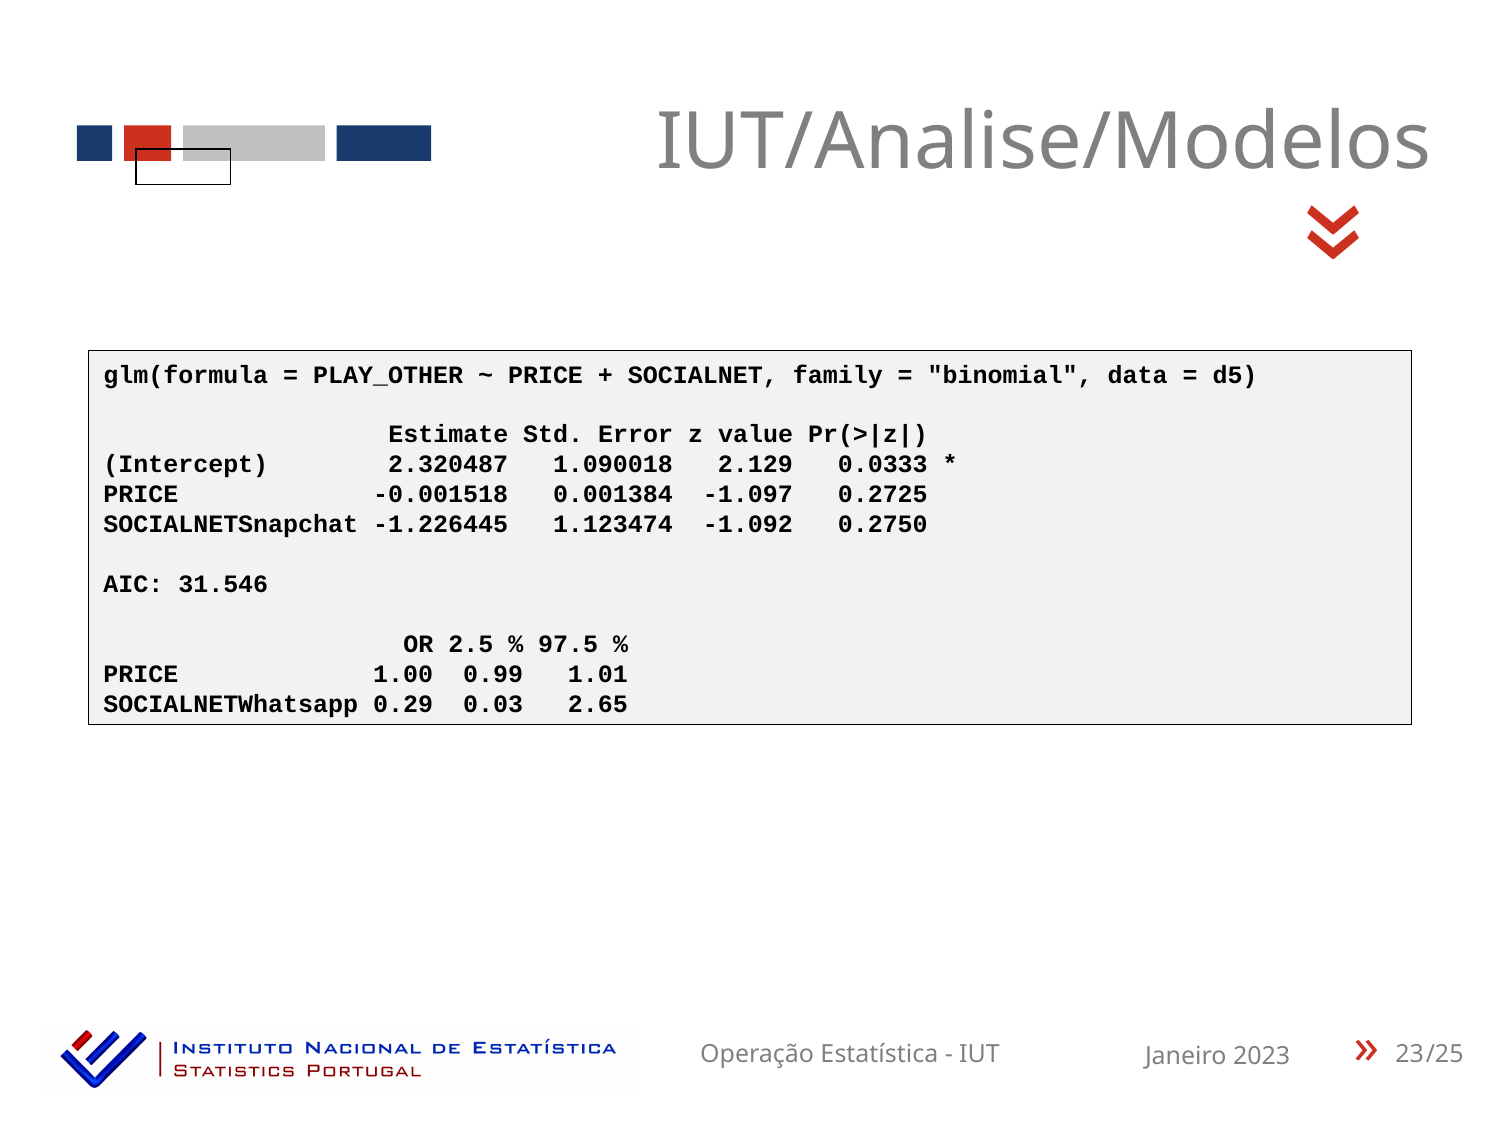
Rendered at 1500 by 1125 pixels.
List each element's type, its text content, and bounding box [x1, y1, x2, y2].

text_box 23 [1380, 1029, 1447, 1075]
text_box IUT/Analise/Modelos [454, 66, 1447, 207]
text_box « [1234, 207, 1400, 280]
text_box glm(formula = PLAY_OTHER ~ PRICE + SOCIALNET, family = "binomial", data = d5) Estimate Std. Error z value Pr(>|z|) (Intercept) 2.320487 1.090018 2.129 0.0333 * PRICE -0.001518 0.001384 -1.097 0.2725 SOCIALNETSnapchat -1.226445 1.123474 -1.092 0.2750 AIC: 31.546 OR 2.5 % 97.5 % PRICE 1.00 0.99 1.01 SOCIALNETWhatsapp 0.29 0.03 2.65 [88, 350, 1412, 725]
picture [41, 1023, 638, 1093]
